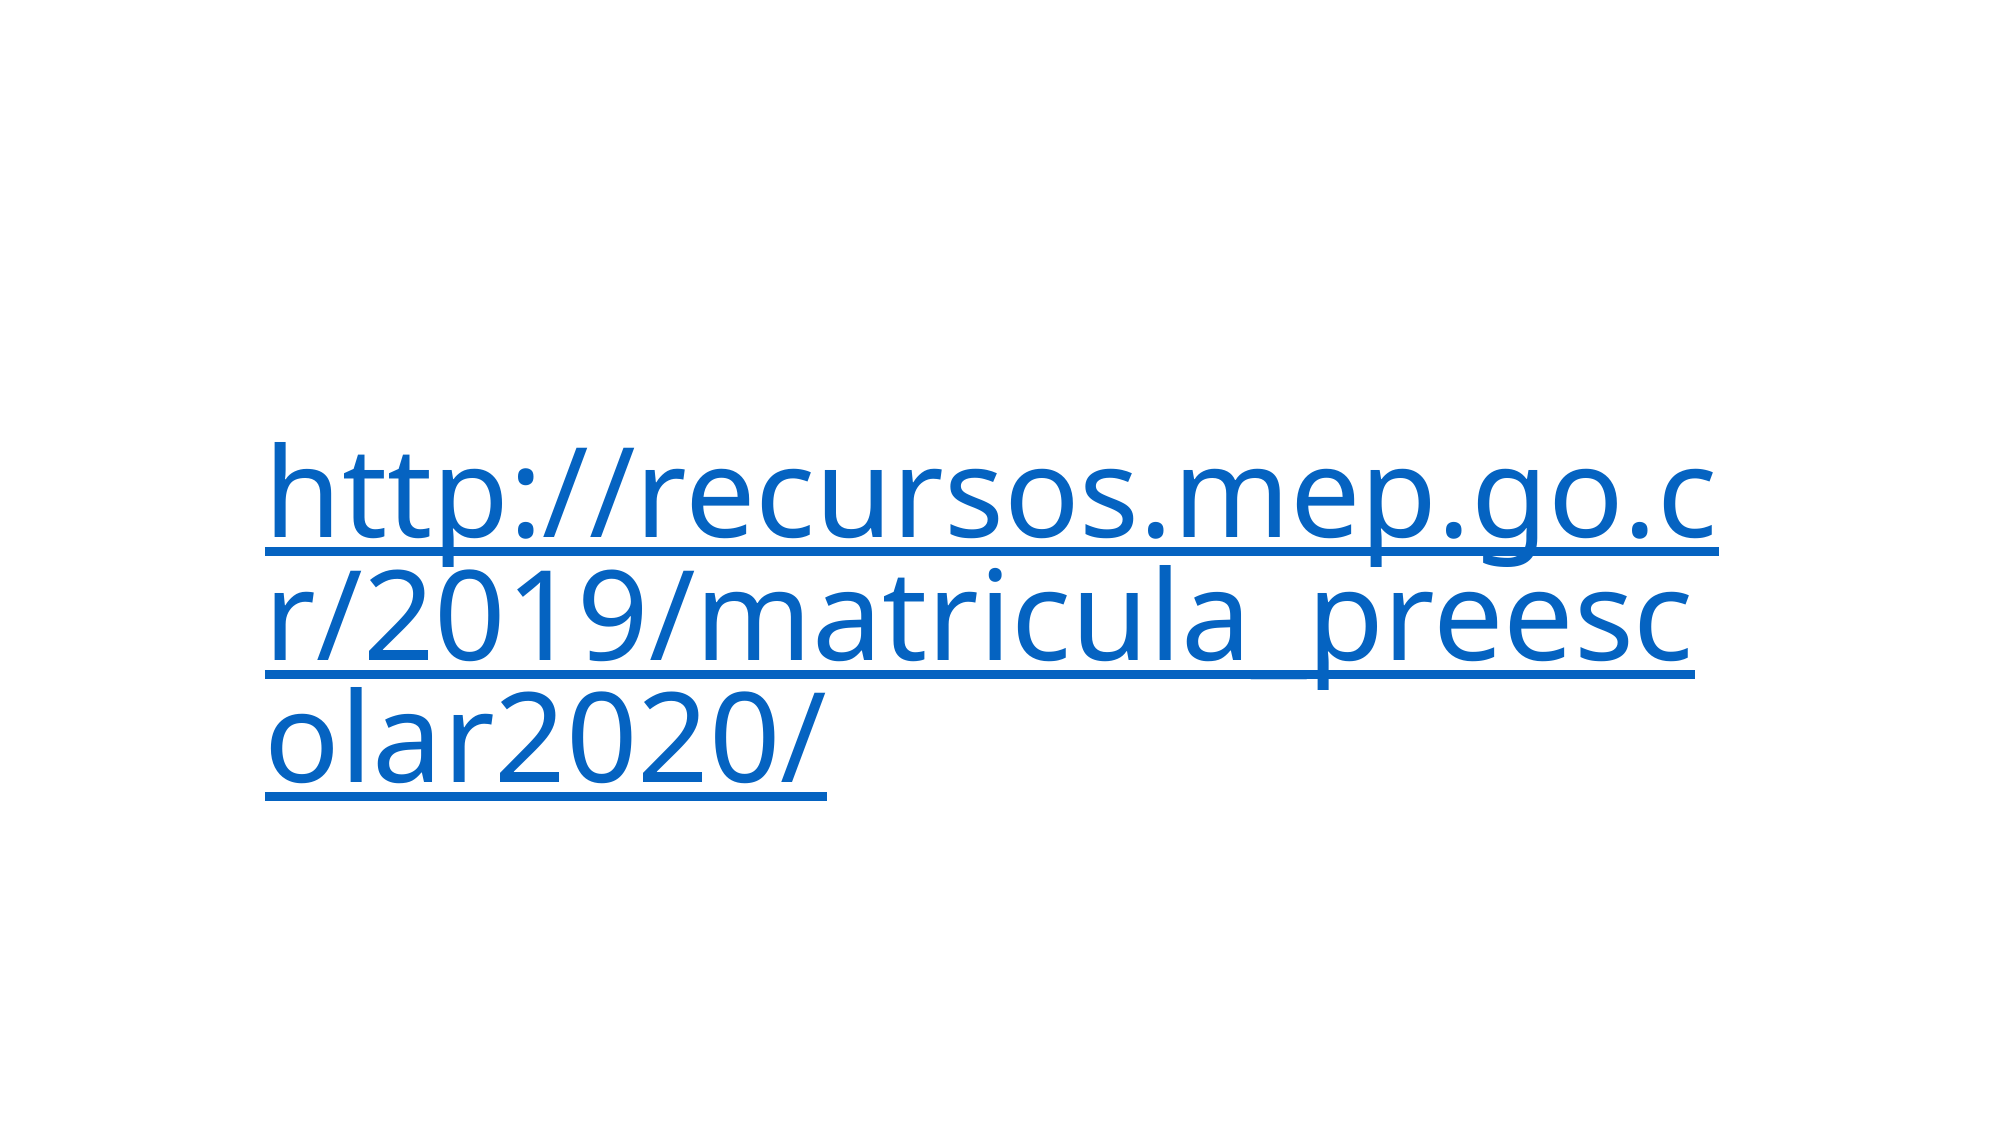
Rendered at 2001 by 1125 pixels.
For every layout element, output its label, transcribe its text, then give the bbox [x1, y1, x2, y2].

title http://recursos.mep.go.cr/2019/matricula_preescolar2020/ [249, 184, 1750, 576]
